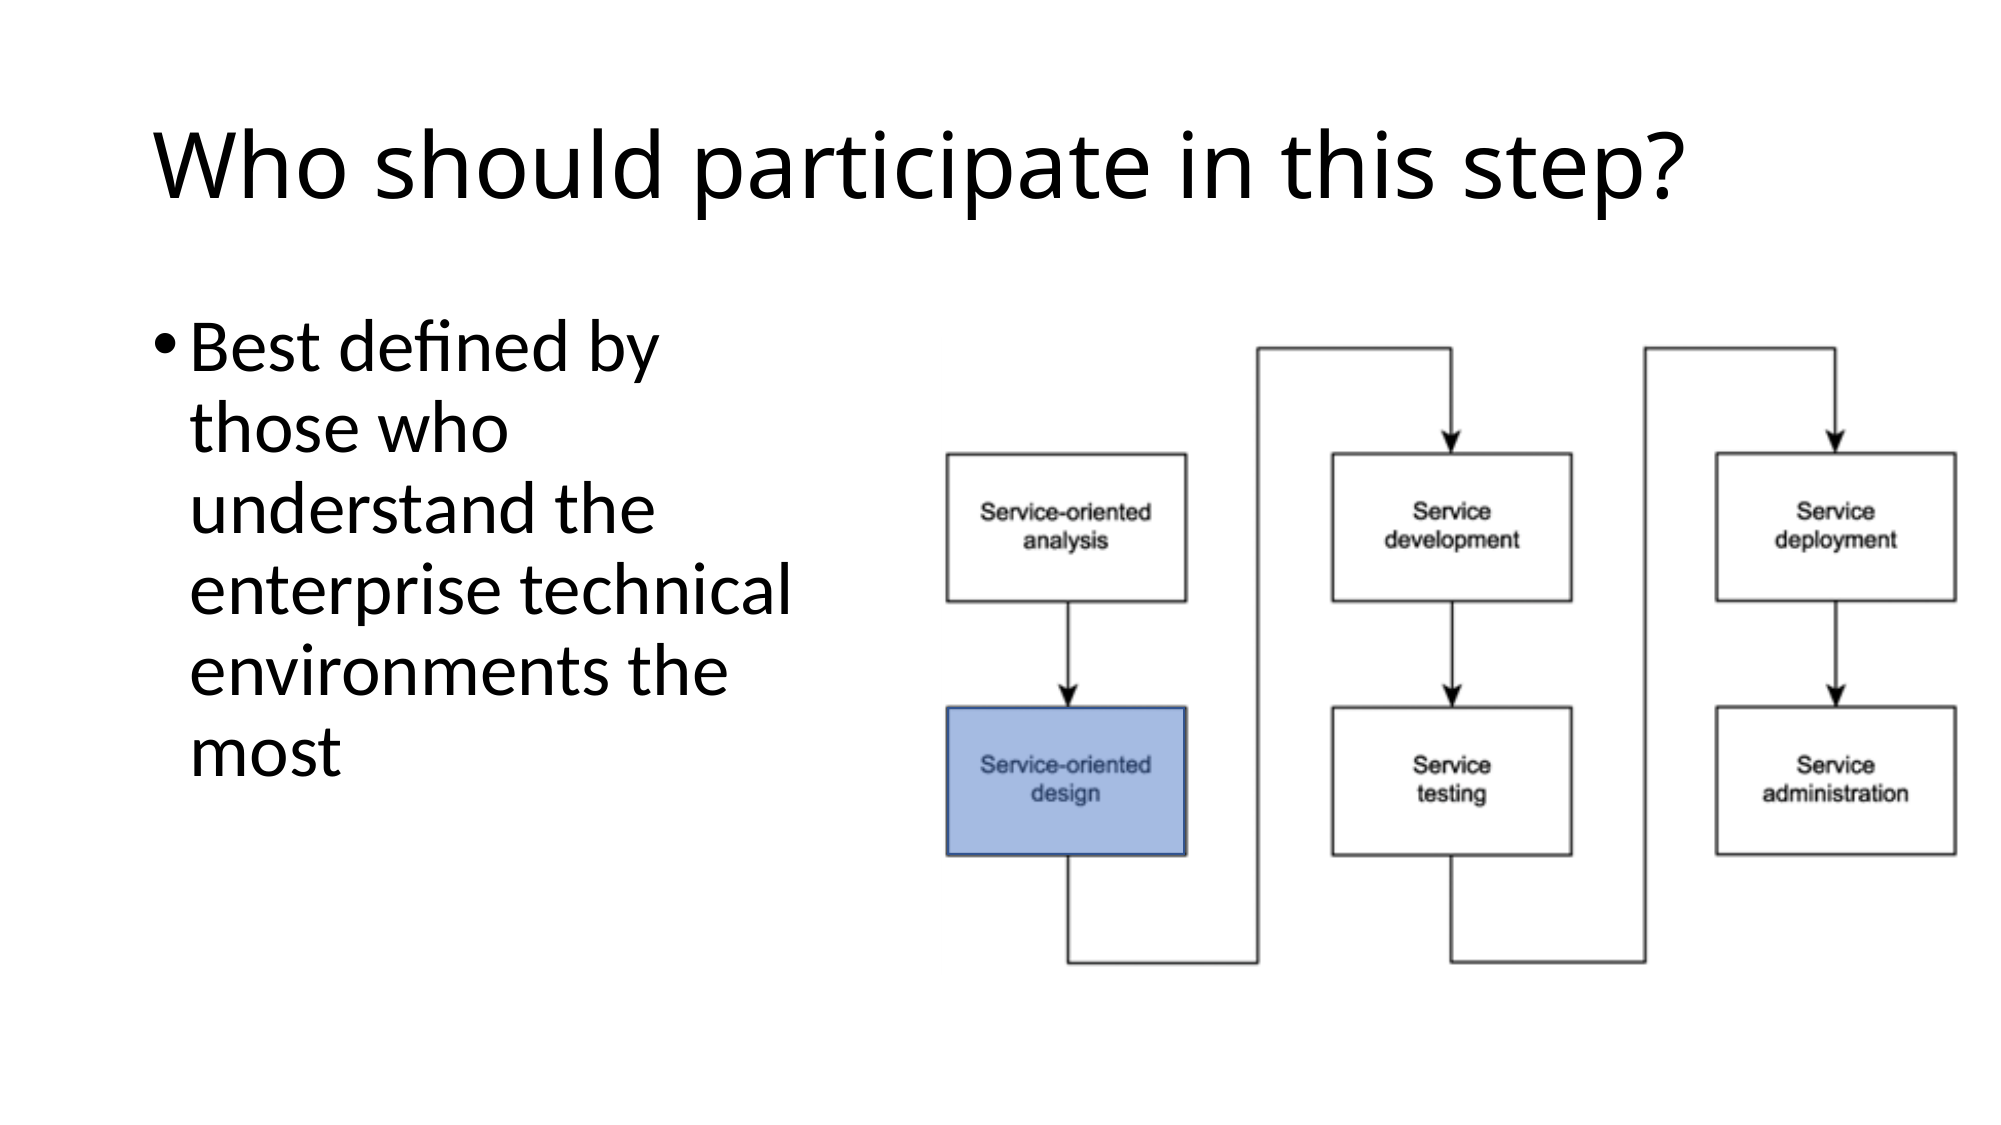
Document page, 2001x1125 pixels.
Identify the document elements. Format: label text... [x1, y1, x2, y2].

list Best defined by those who understand the enterprise technical environments the most [137, 299, 863, 1014]
title Who should participate in this step? [137, 59, 1863, 278]
picture [940, 337, 1968, 975]
